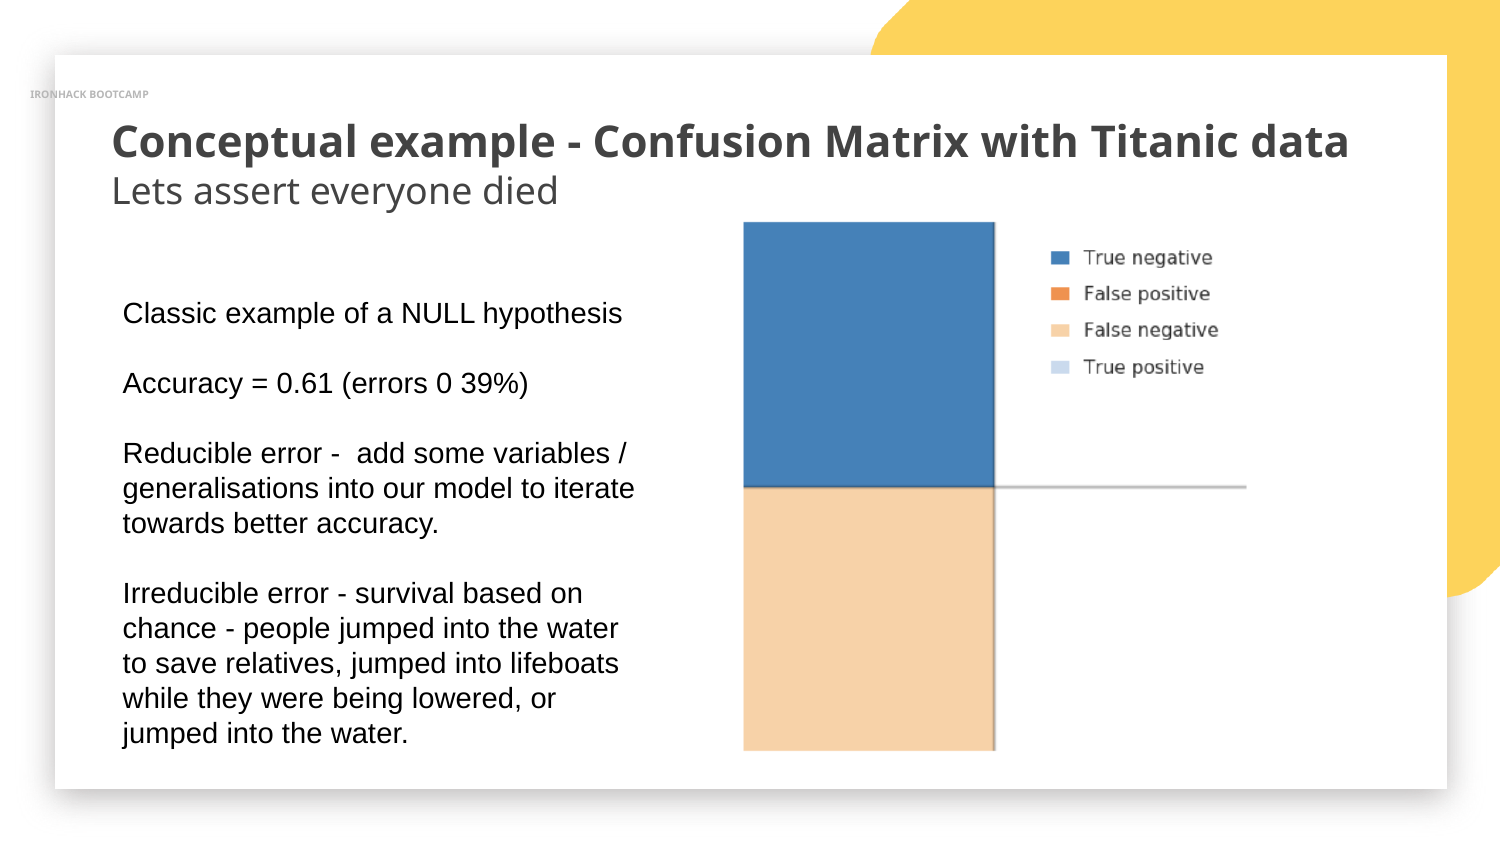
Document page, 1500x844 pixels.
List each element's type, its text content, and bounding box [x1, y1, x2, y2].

text_box Classic example of a NULL hypothesis Accuracy = 0.61 (errors 0 39%) Reducible error - add some variables / generalisations into our model to iterate towards better accuracy. Irreducible error - survival based on chance - people jumped into the water to save relatives, jumped into lifeboats while they were being lowered, or jumped into the water. [107, 279, 662, 747]
text_box Conceptual example - Confusion Matrix with Titanic data Lets assert everyone died [96, 99, 1417, 216]
text_box IRONHACK BOOTCAMP [15, 71, 354, 108]
picture [0, 0, 1500, 844]
